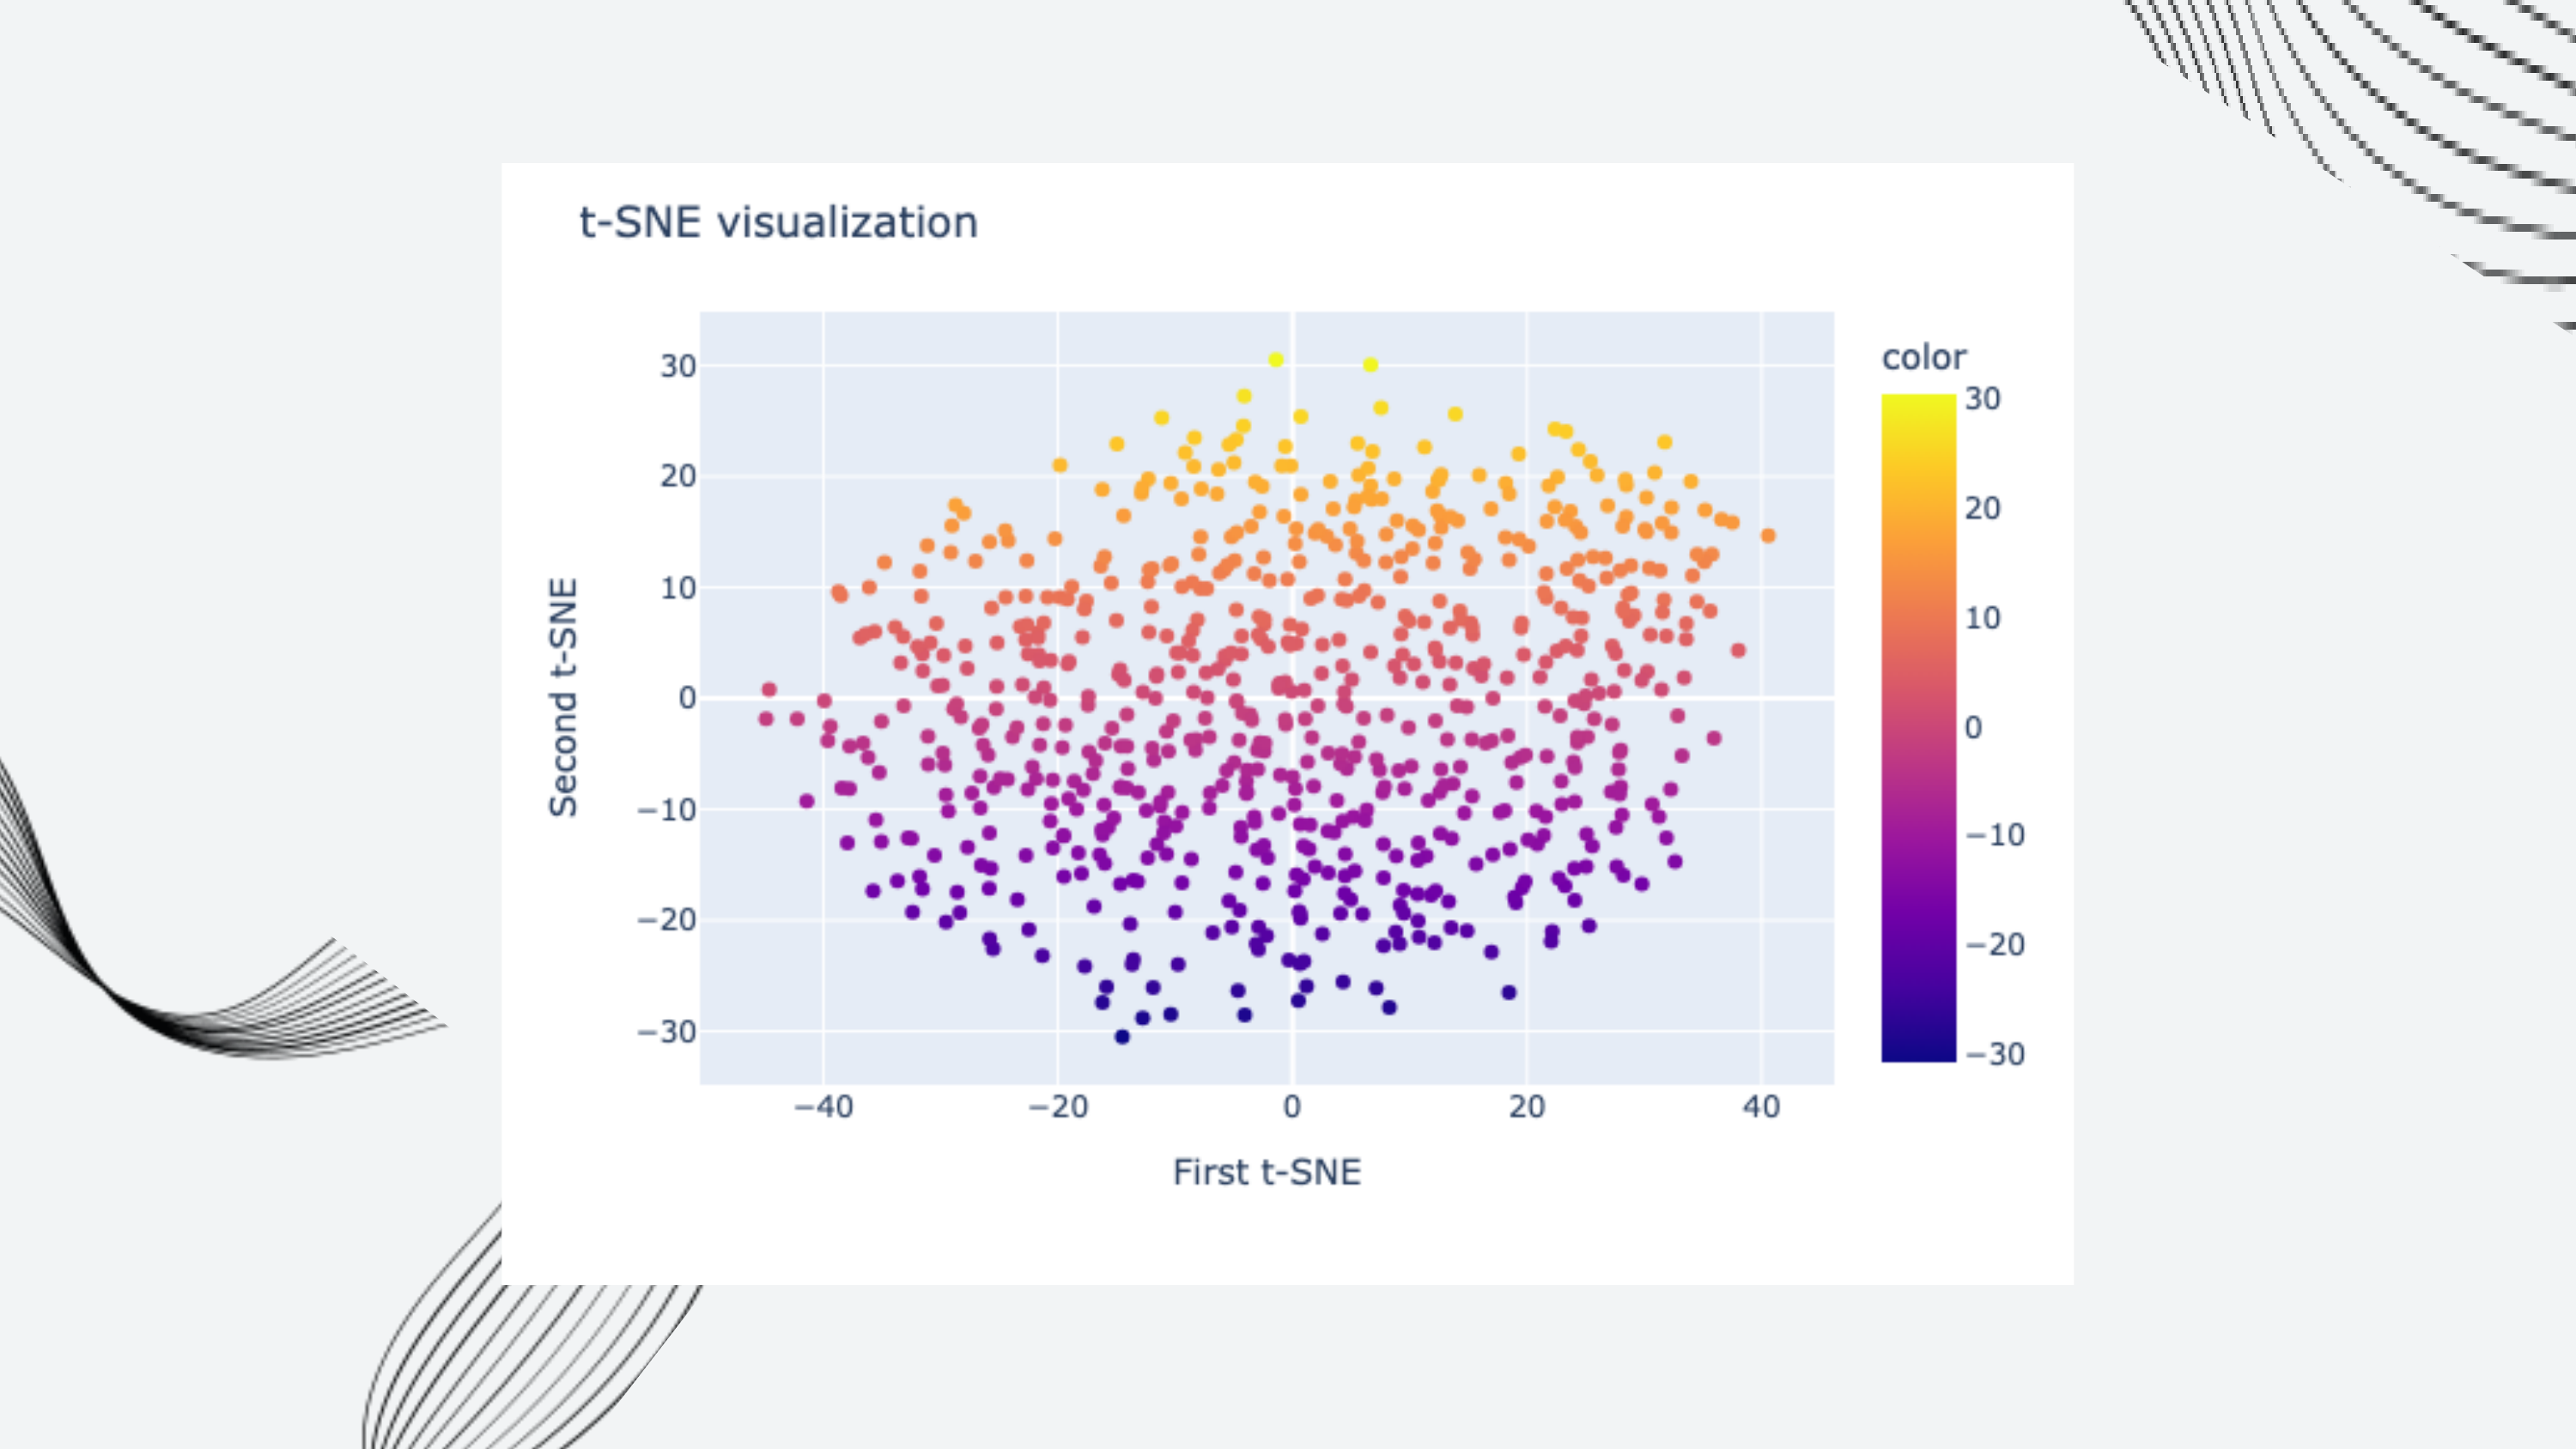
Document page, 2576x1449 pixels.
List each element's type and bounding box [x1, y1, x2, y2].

text_box [0, 680, 709, 1449]
text_box [2068, 0, 2576, 338]
text_box [501, 163, 2075, 1285]
